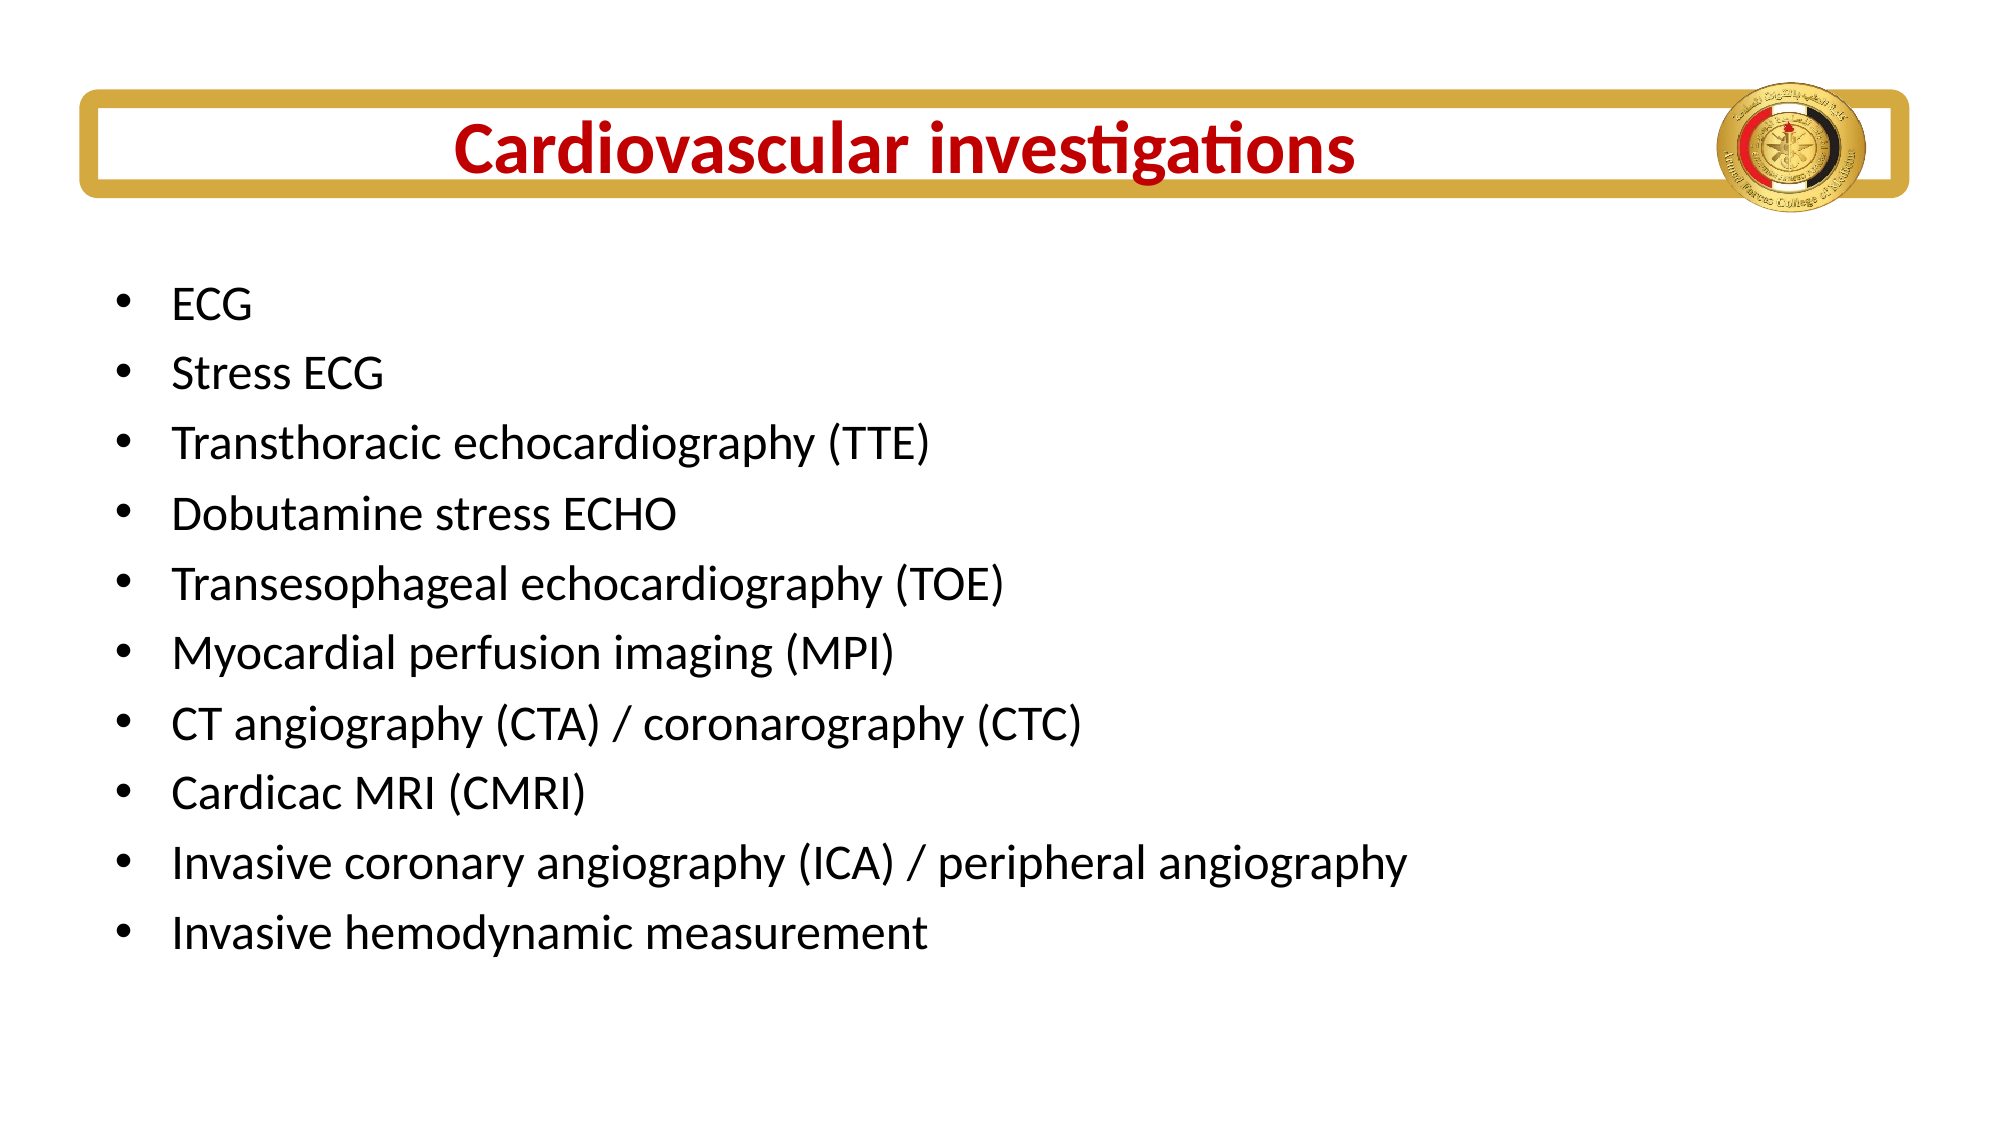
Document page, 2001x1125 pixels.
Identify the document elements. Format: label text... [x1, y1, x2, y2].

picture [1723, 82, 1867, 213]
title Cardiovascular investigations [88, 98, 1723, 189]
list ECG Stress ECG Transthoracic echocardiography (TTE) Dobutamine stress ECHO Transesophageal echocardiography (TOE) Myocardial perfusion imaging (MPI) CT angiography (CTA) / coronarography (CTC) Cardicac MRI (CMRI) Invasive coronary angiography (ICA) / peripheral angiography Invasive hemodynamic measurement [99, 262, 1900, 1005]
